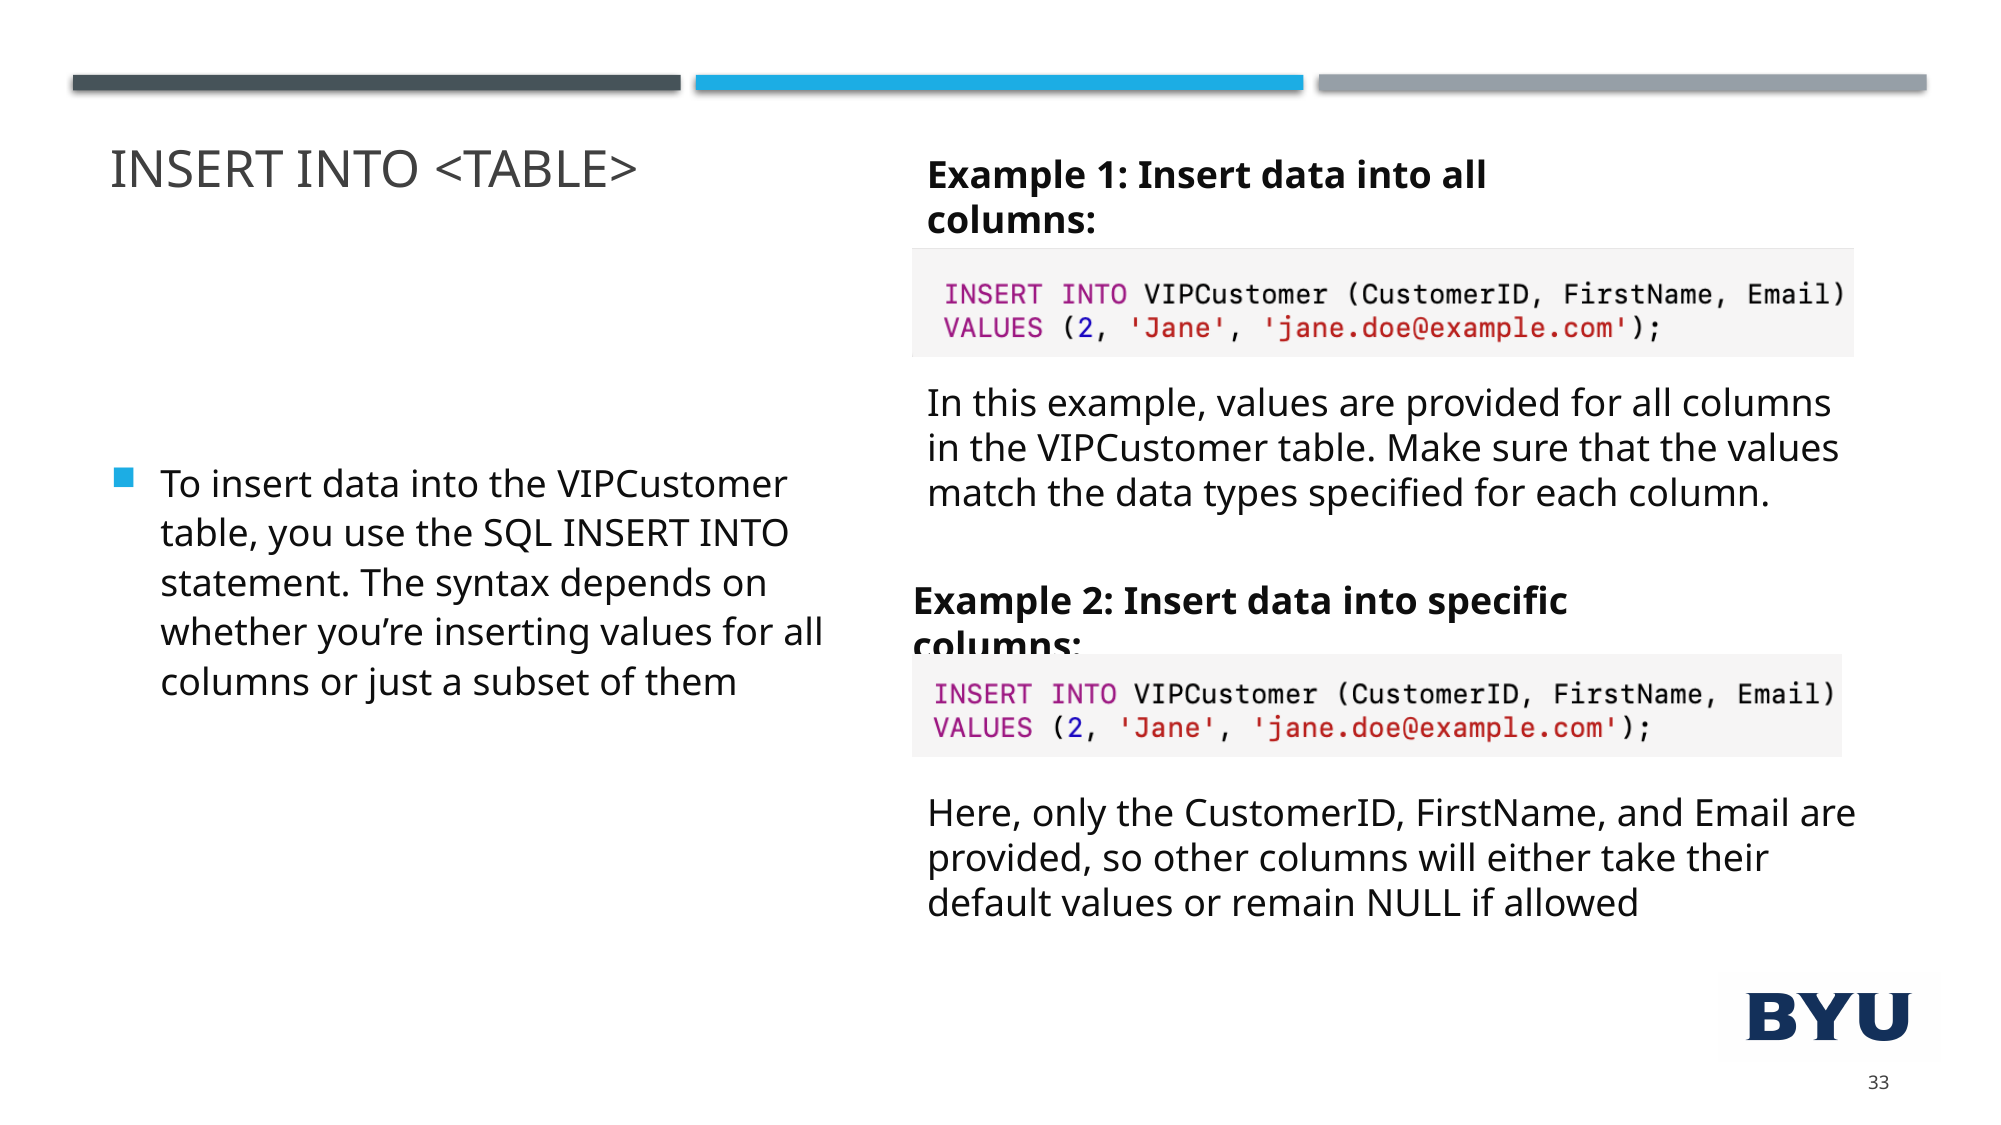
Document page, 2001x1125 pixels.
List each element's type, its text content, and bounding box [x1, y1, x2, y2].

picture [911, 654, 1842, 758]
list To insert data into the VIPCustomer table, you use the SQL INSERT INTO statement. The syntax depends on whether you’re inserting values for all columns or just a subset of them [95, 447, 842, 762]
text_box Here, only the CustomerID, FirstName, and Email are provided, so other columns will either take their default values or remain NULL if allowed [912, 781, 1913, 932]
title Insert into <Table> [95, 115, 695, 206]
text_box Example 2: Insert data into specific columns: [897, 569, 1645, 675]
slide_number 33 [1732, 1053, 1905, 1114]
text_box Example 1: Insert data into all columns: [912, 143, 1572, 246]
text_box In this example, values are provided for all columns in the VIPCustomer table. Make sure that the values match the data types specified for each column. [912, 371, 1869, 522]
picture [911, 247, 1855, 357]
picture [1718, 972, 1941, 1062]
